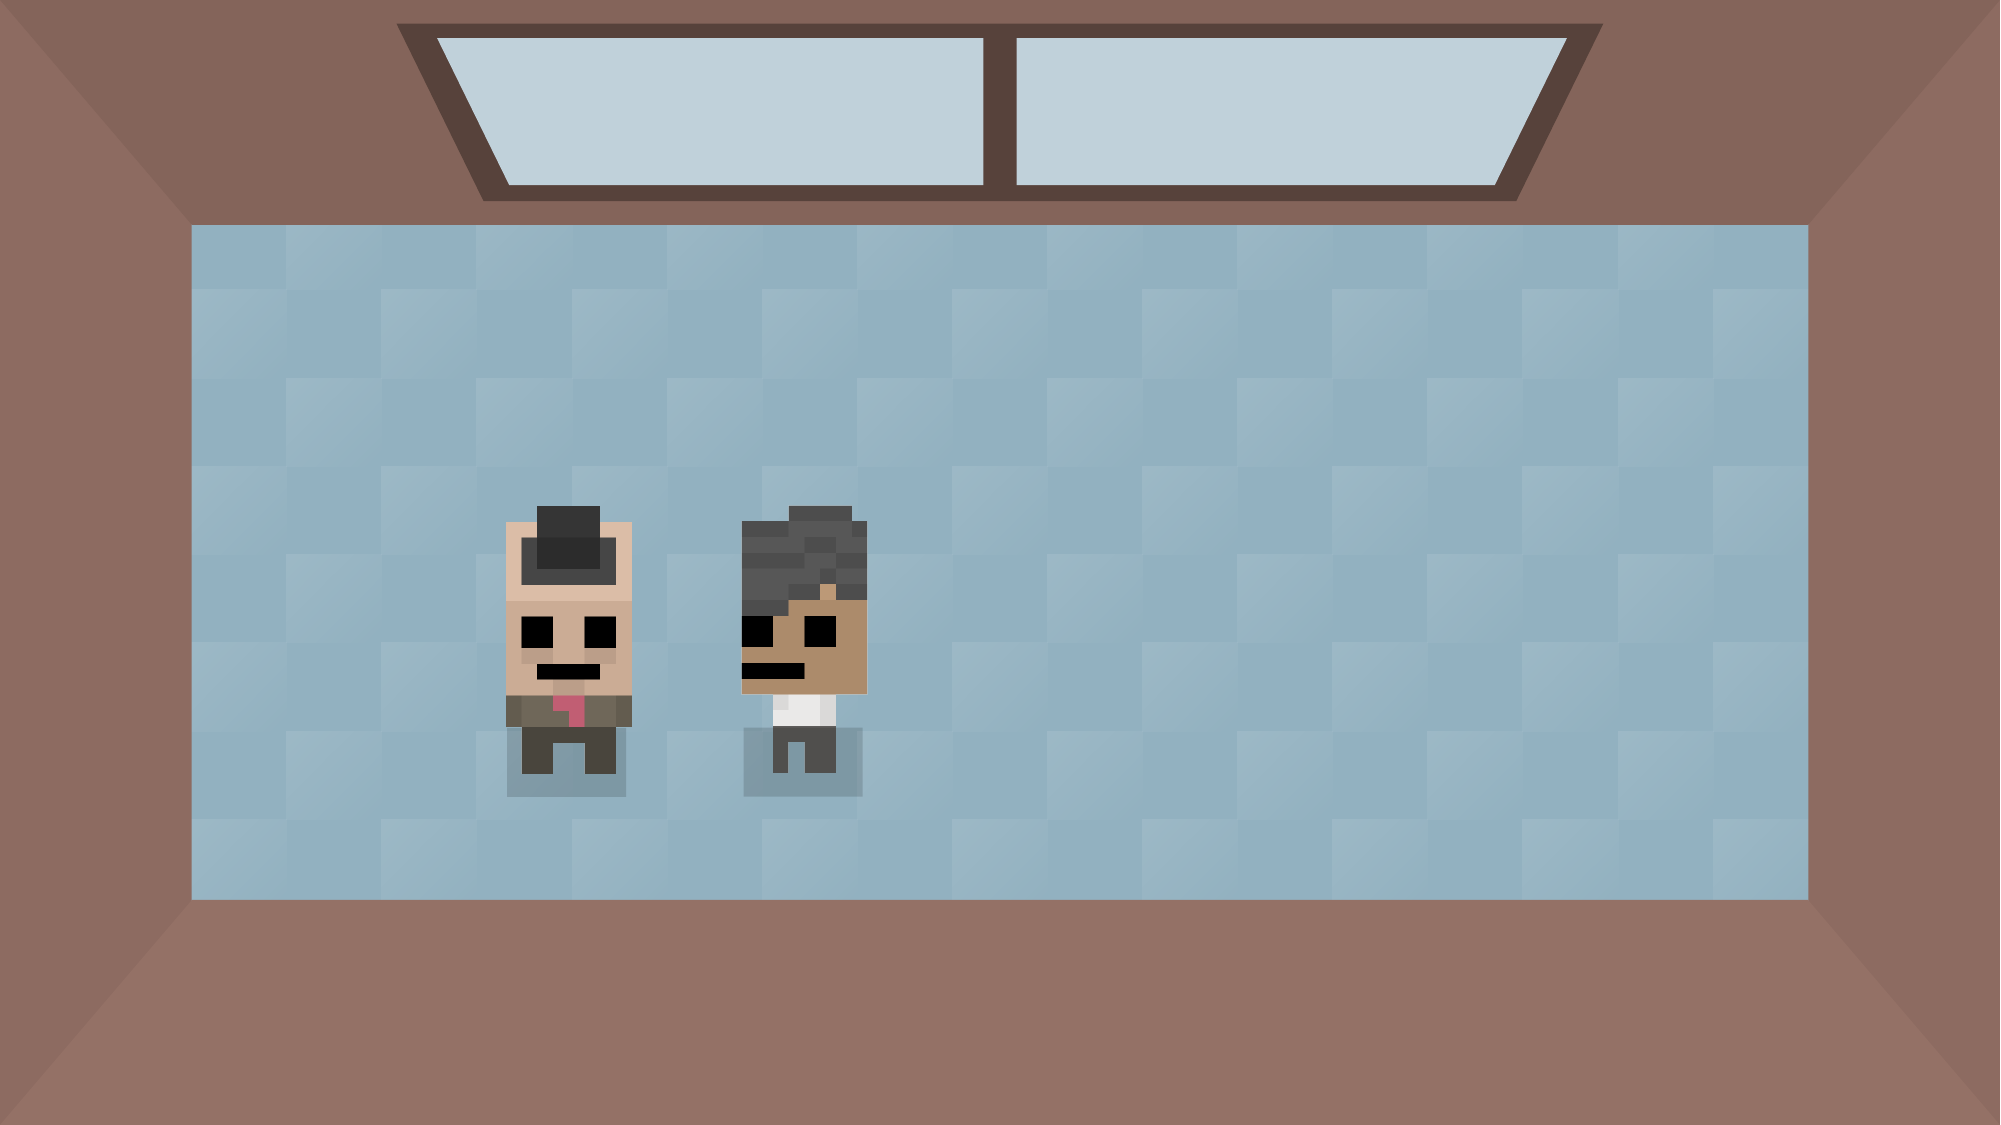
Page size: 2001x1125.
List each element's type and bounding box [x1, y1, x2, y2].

picture [478, 479, 646, 779]
picture [724, 495, 882, 786]
text_box [0, 0, 2000, 1125]
